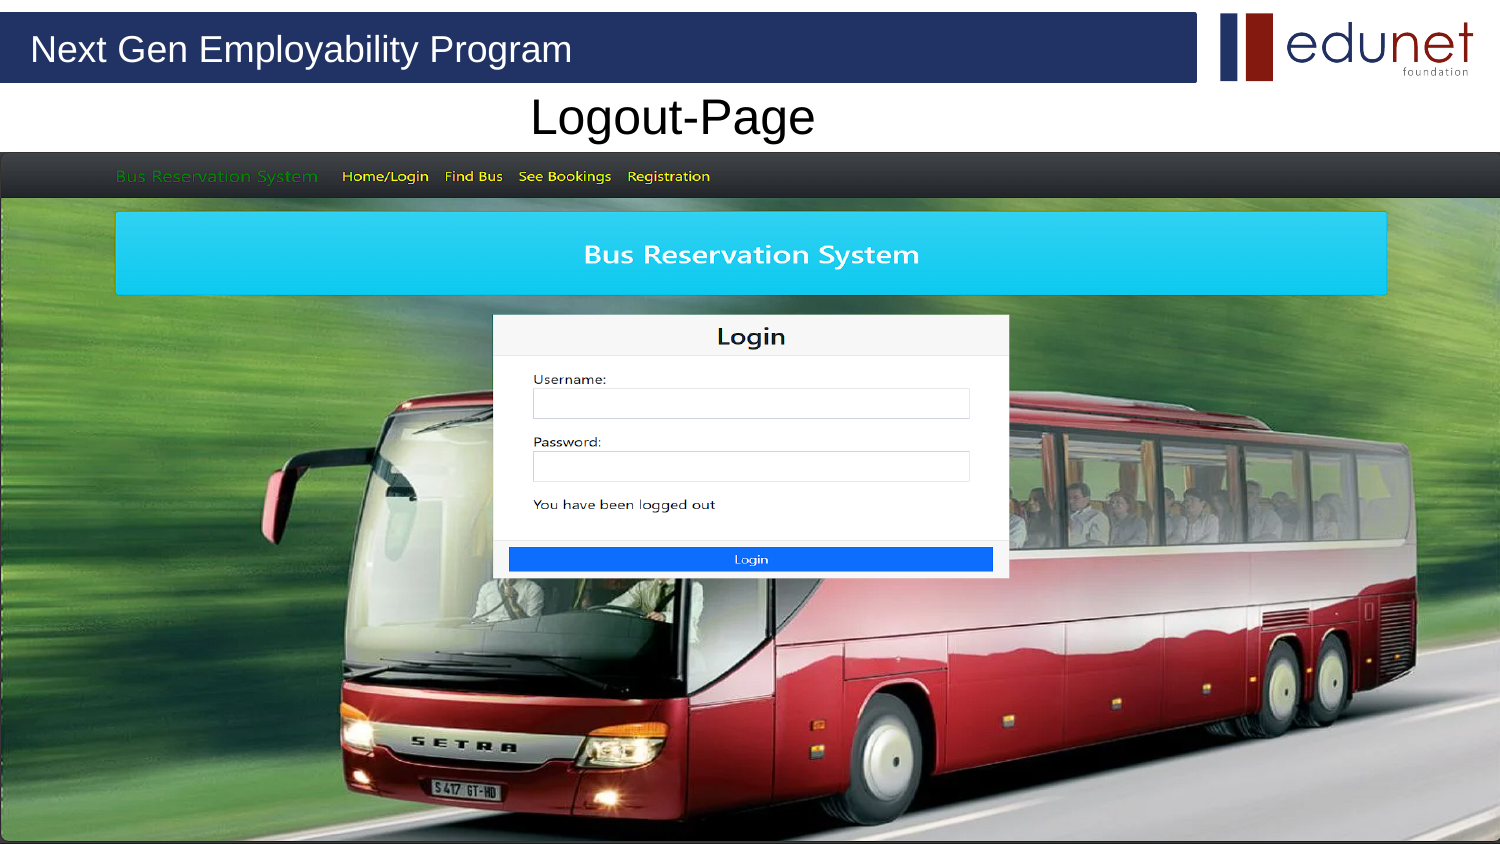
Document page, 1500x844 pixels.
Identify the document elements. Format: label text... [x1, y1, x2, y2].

text_box Logout-Page [276, 76, 1070, 151]
picture [0, 152, 1500, 844]
picture [1279, 14, 1482, 83]
